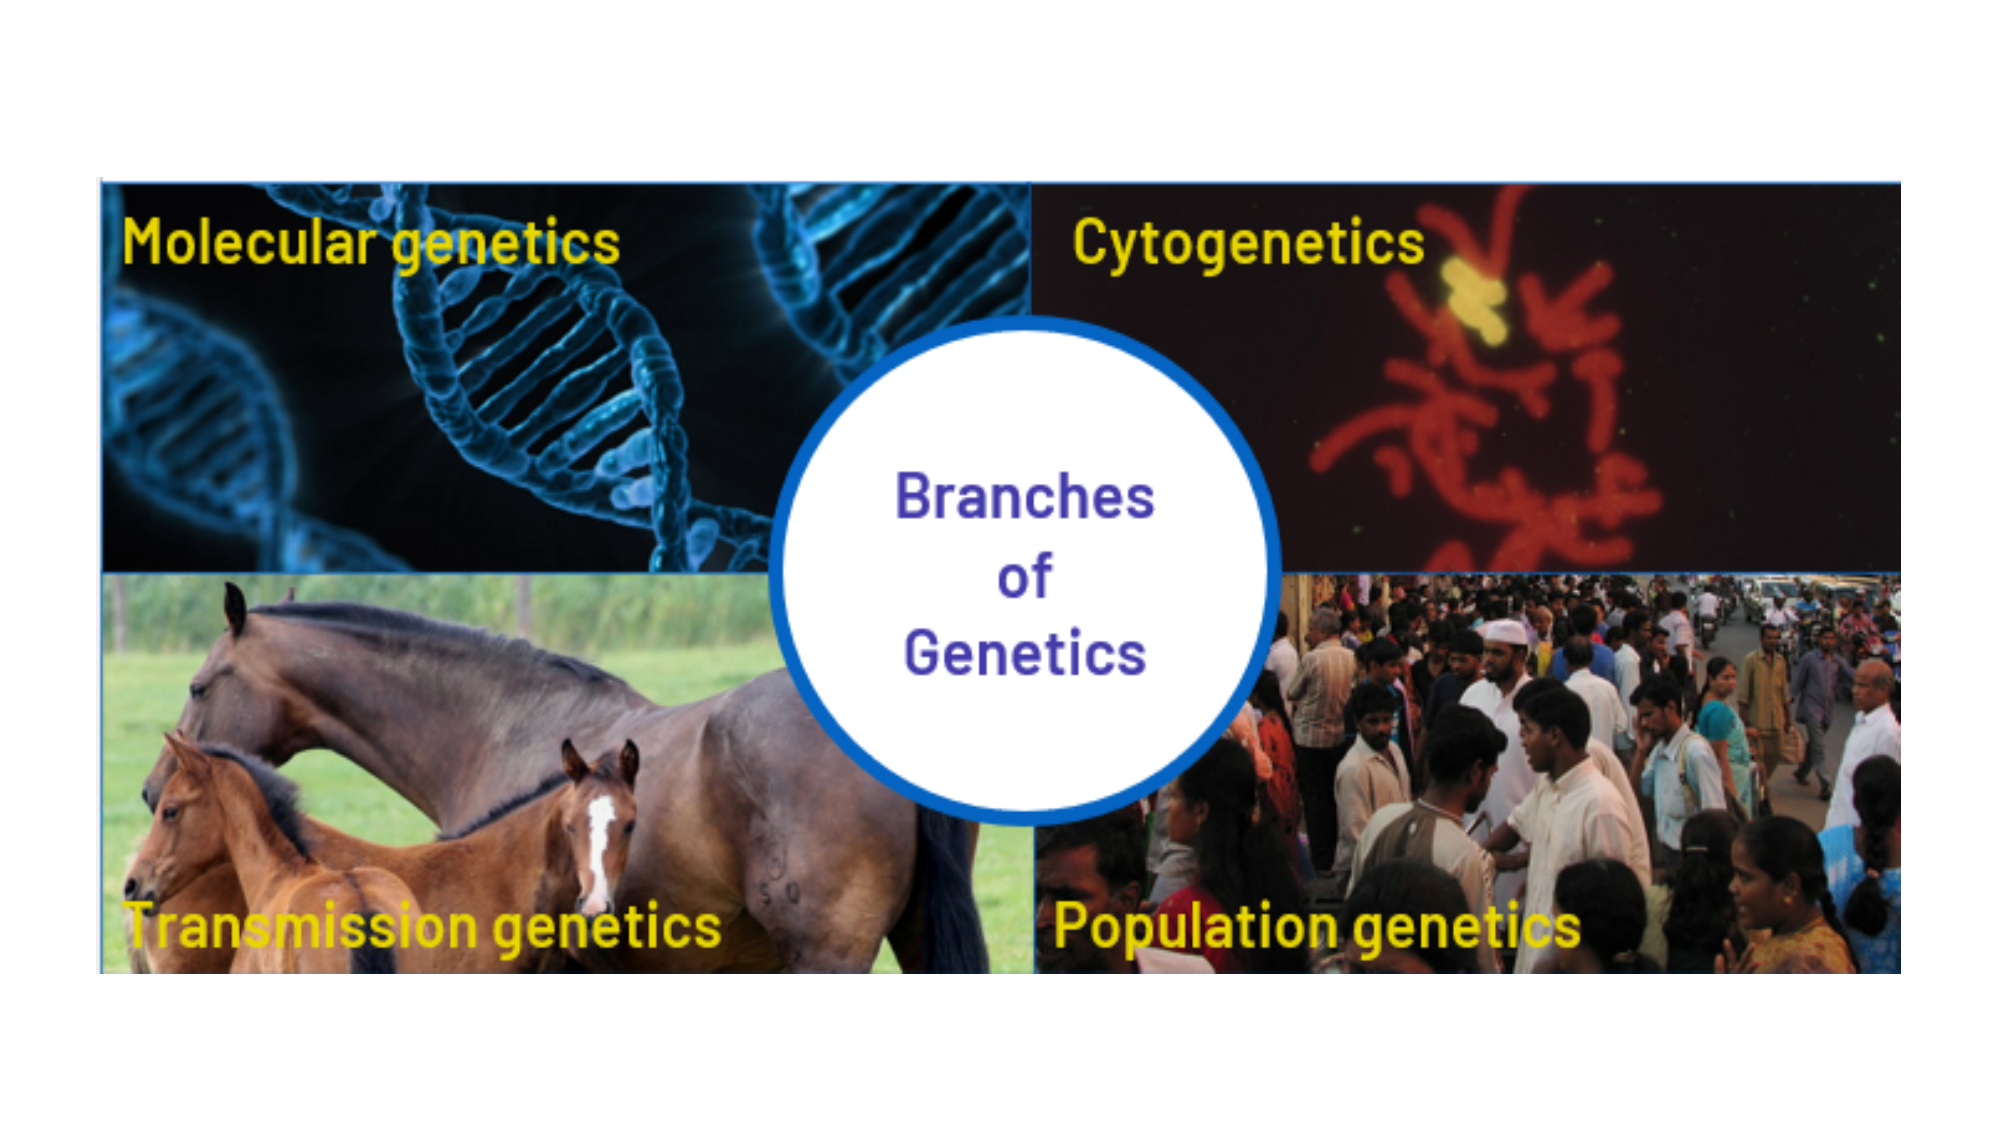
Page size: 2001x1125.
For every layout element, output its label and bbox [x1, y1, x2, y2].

picture [95, 176, 1901, 975]
